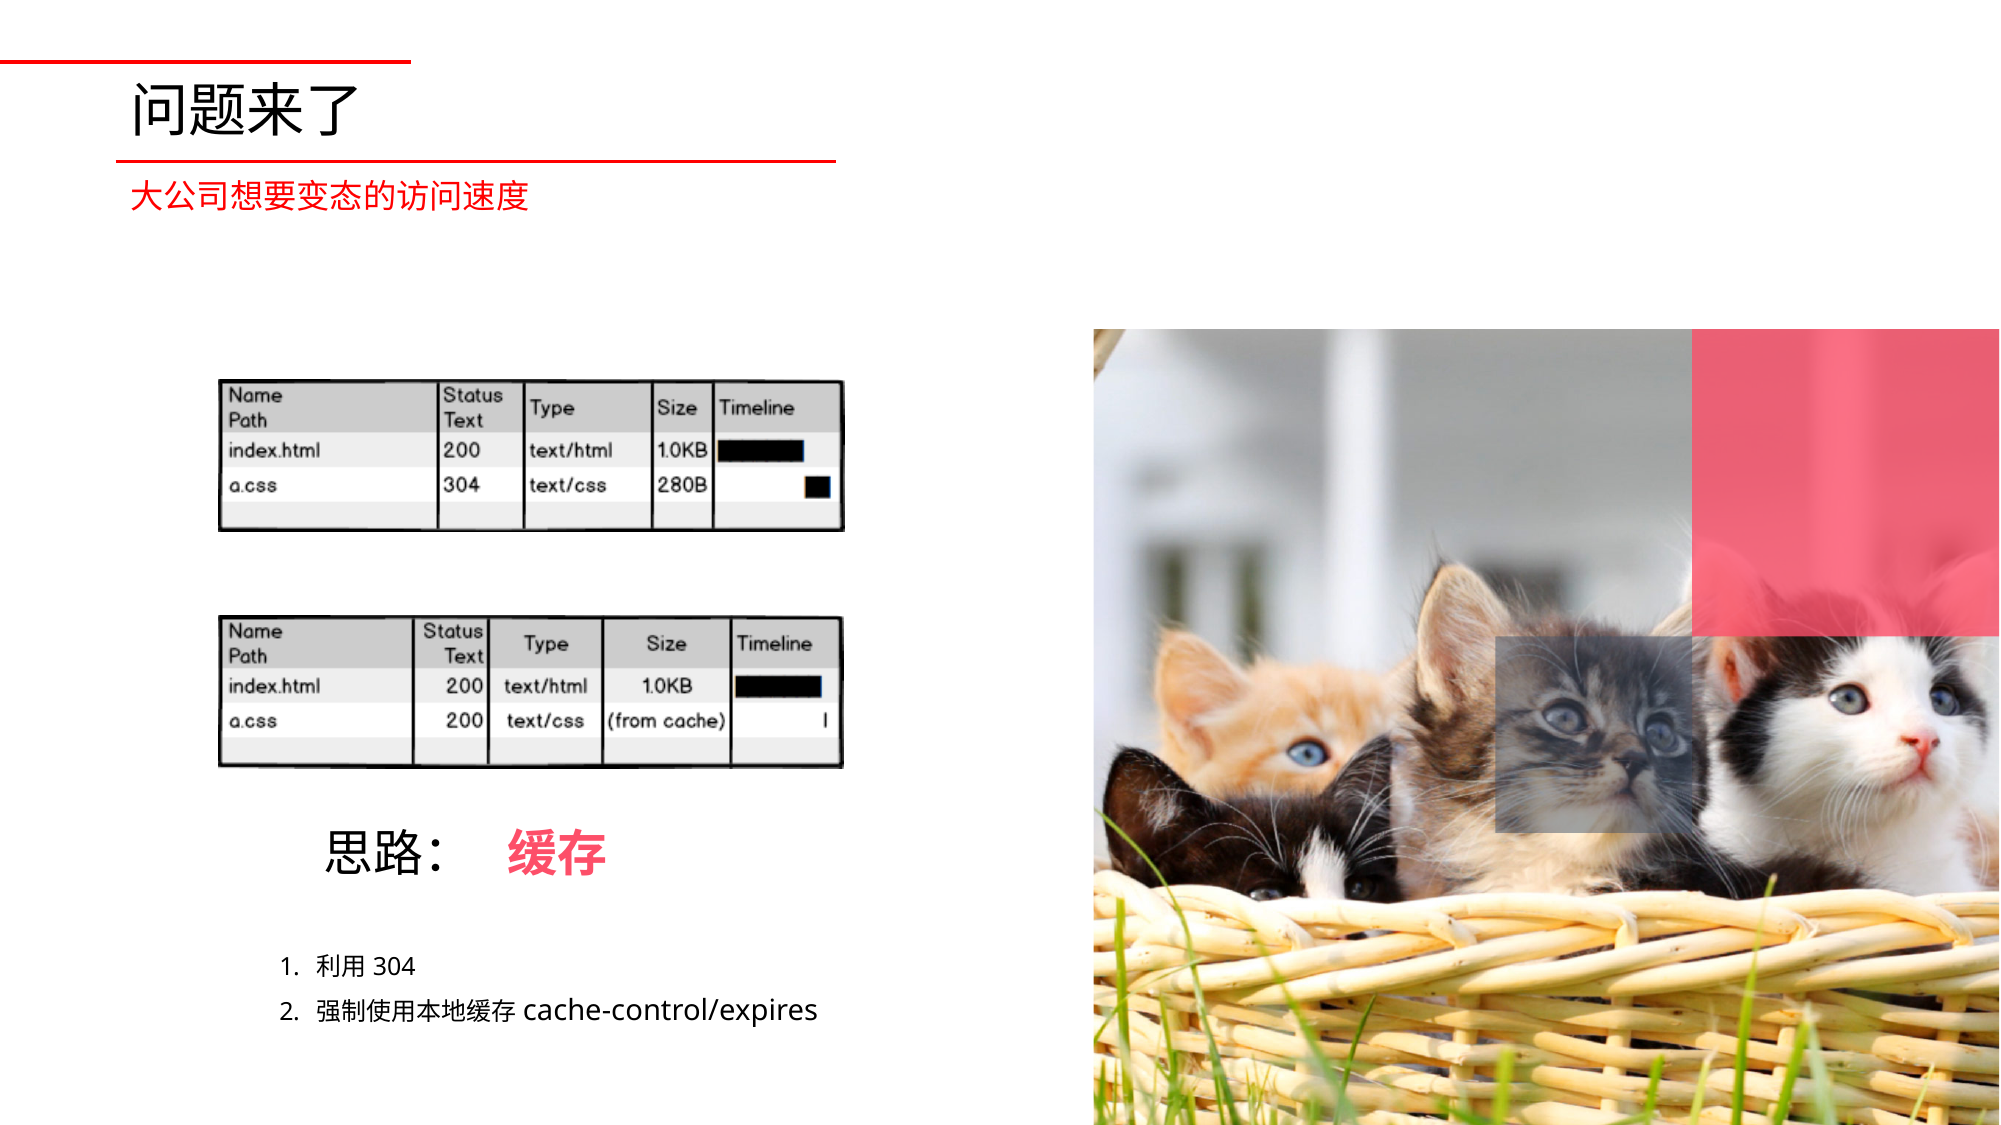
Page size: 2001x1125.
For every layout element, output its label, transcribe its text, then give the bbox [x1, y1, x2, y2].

picture [218, 615, 844, 769]
picture [1093, 329, 2000, 1125]
text_box 利用304 强制使用本地缓存cache-control/expires [268, 935, 902, 1032]
picture [218, 379, 845, 532]
text_box 问题来了 [115, 73, 740, 145]
text_box 大公司想要变态的访问速度 [115, 172, 587, 220]
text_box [1495, 329, 2000, 834]
text_box 思路： 缓存 [309, 814, 865, 890]
